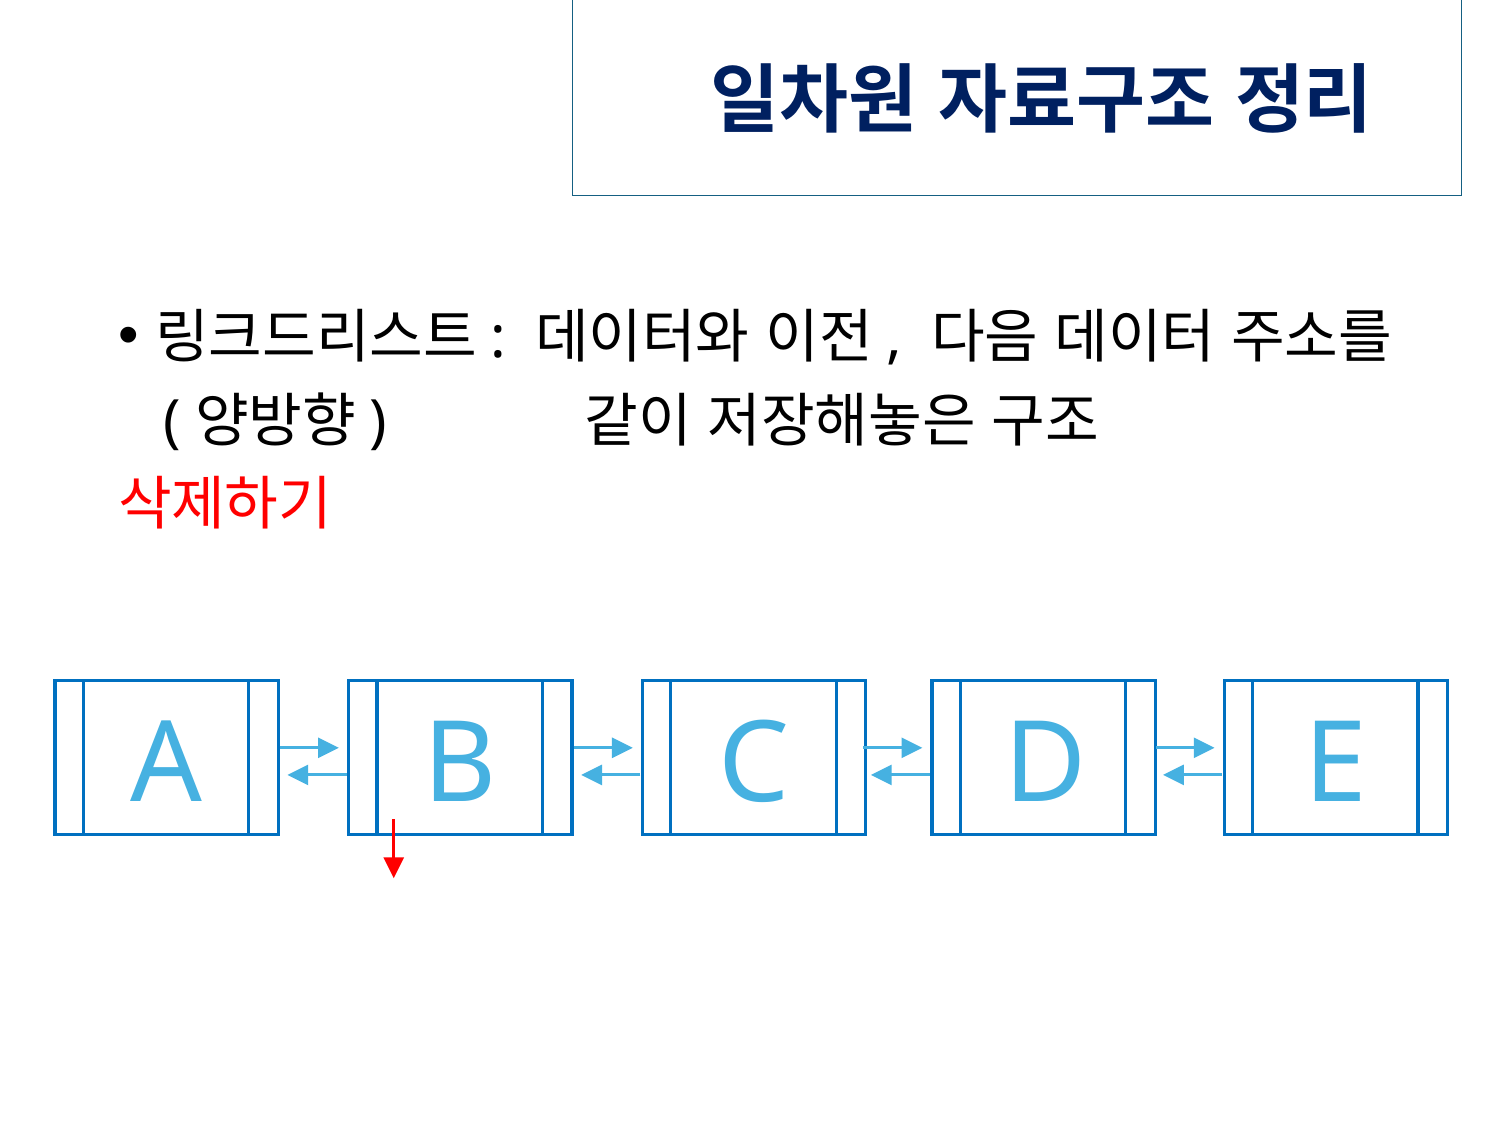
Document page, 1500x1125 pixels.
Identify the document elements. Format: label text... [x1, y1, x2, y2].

list 링크드리스트: 데이터와 이전, 다음 데이터 주소를 (양방향) 같이 저장해놓은 구조 삭제하기 [103, 299, 1500, 1014]
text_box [348, 680, 573, 835]
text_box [641, 680, 867, 835]
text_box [931, 680, 1156, 835]
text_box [54, 680, 279, 835]
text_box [1223, 680, 1449, 835]
title 일차원 자료구조 정리 [572, 0, 1462, 196]
